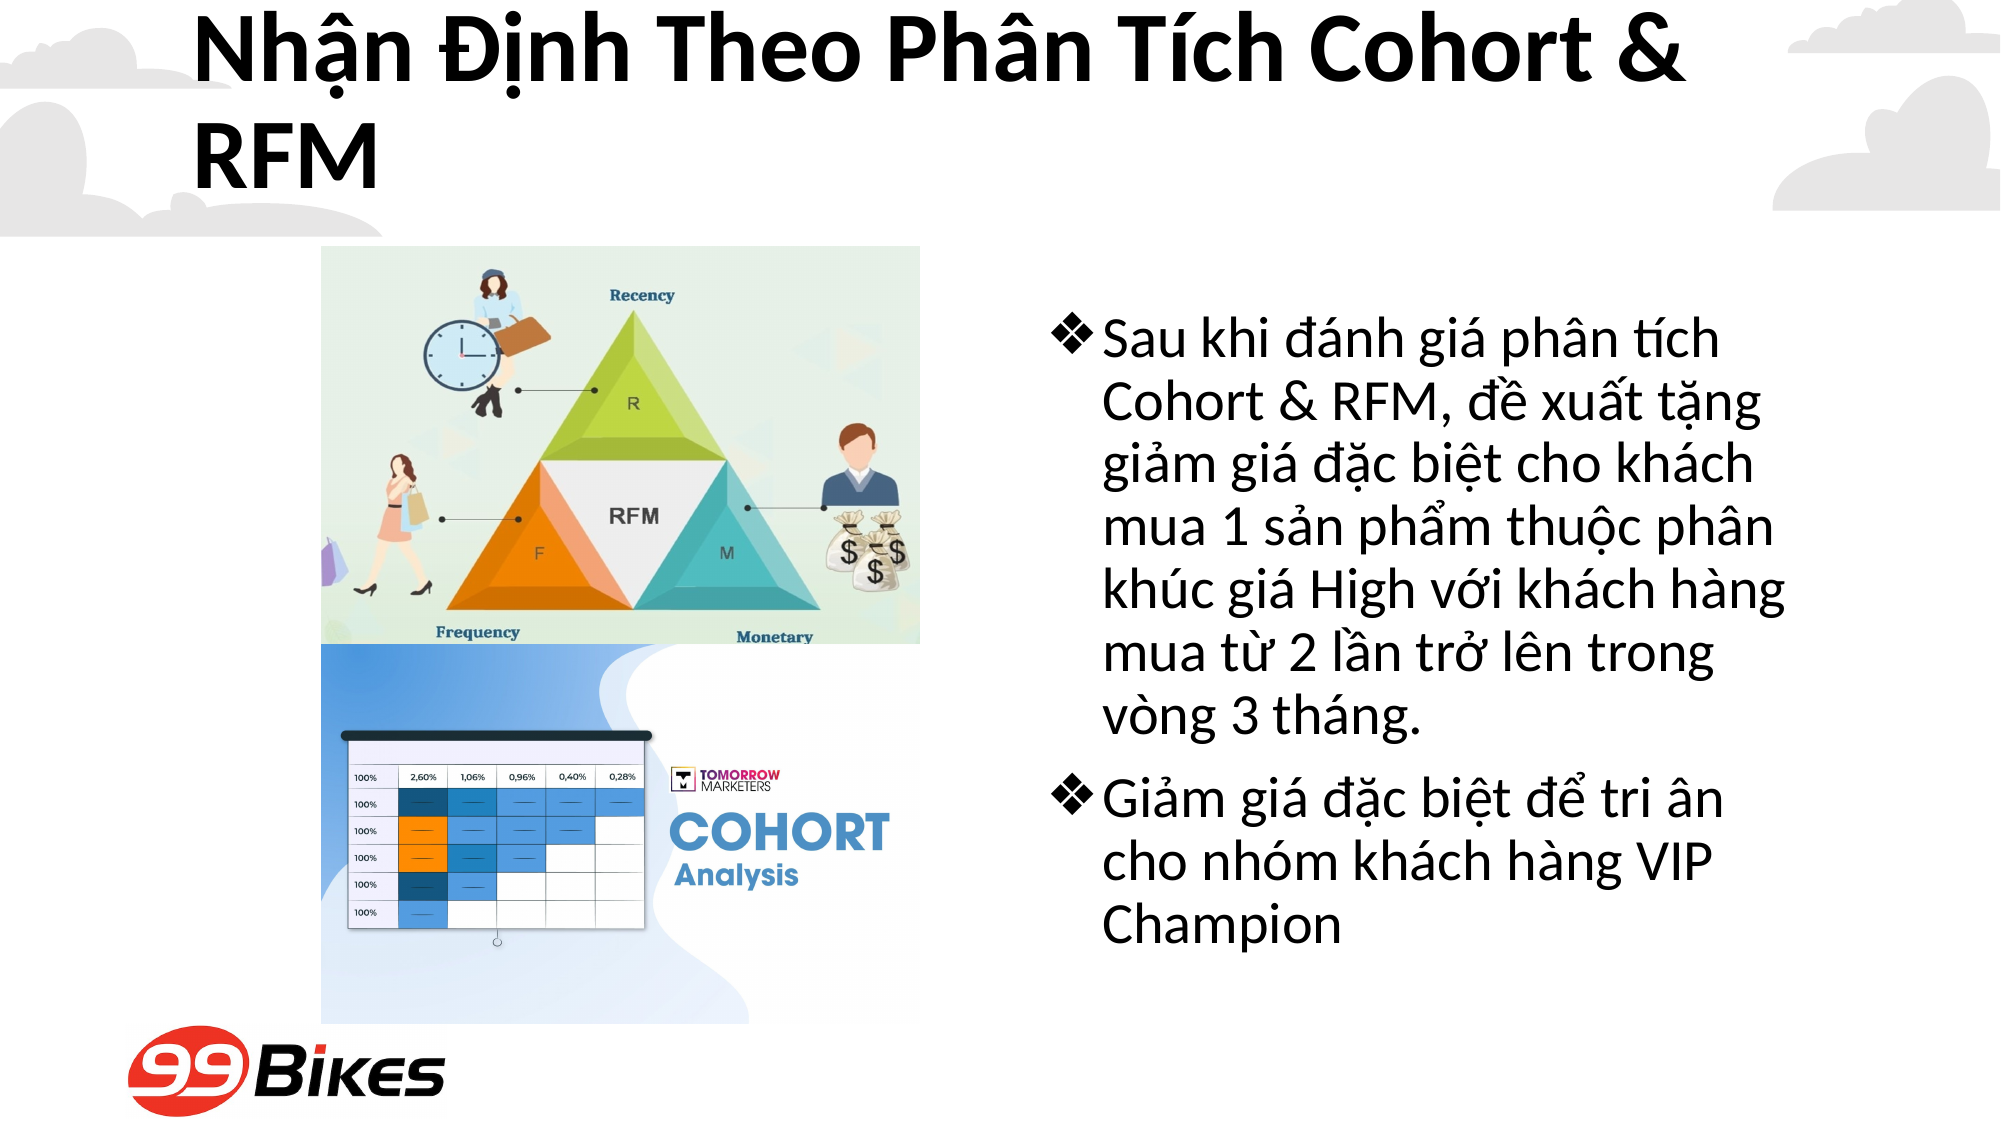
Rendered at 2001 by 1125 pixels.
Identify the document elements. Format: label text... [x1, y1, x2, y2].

picture [125, 245, 920, 1119]
list Sau khi đánh giá phân tích Cohort & RFM, đề xuất tặng giảm giá đặc biệt cho khách mua 1 sản phẩm thuộc phân khúc giá High với khách hàng mua từ 2 lần trở lên trong vòng 3 tháng. Giảm giá đặc biệt để tri ân cho nhóm khách hàng VIP Champion [1012, 299, 1833, 1014]
title Nhận Định Theo Phân Tích Cohort & RFM [177, 22, 1773, 219]
